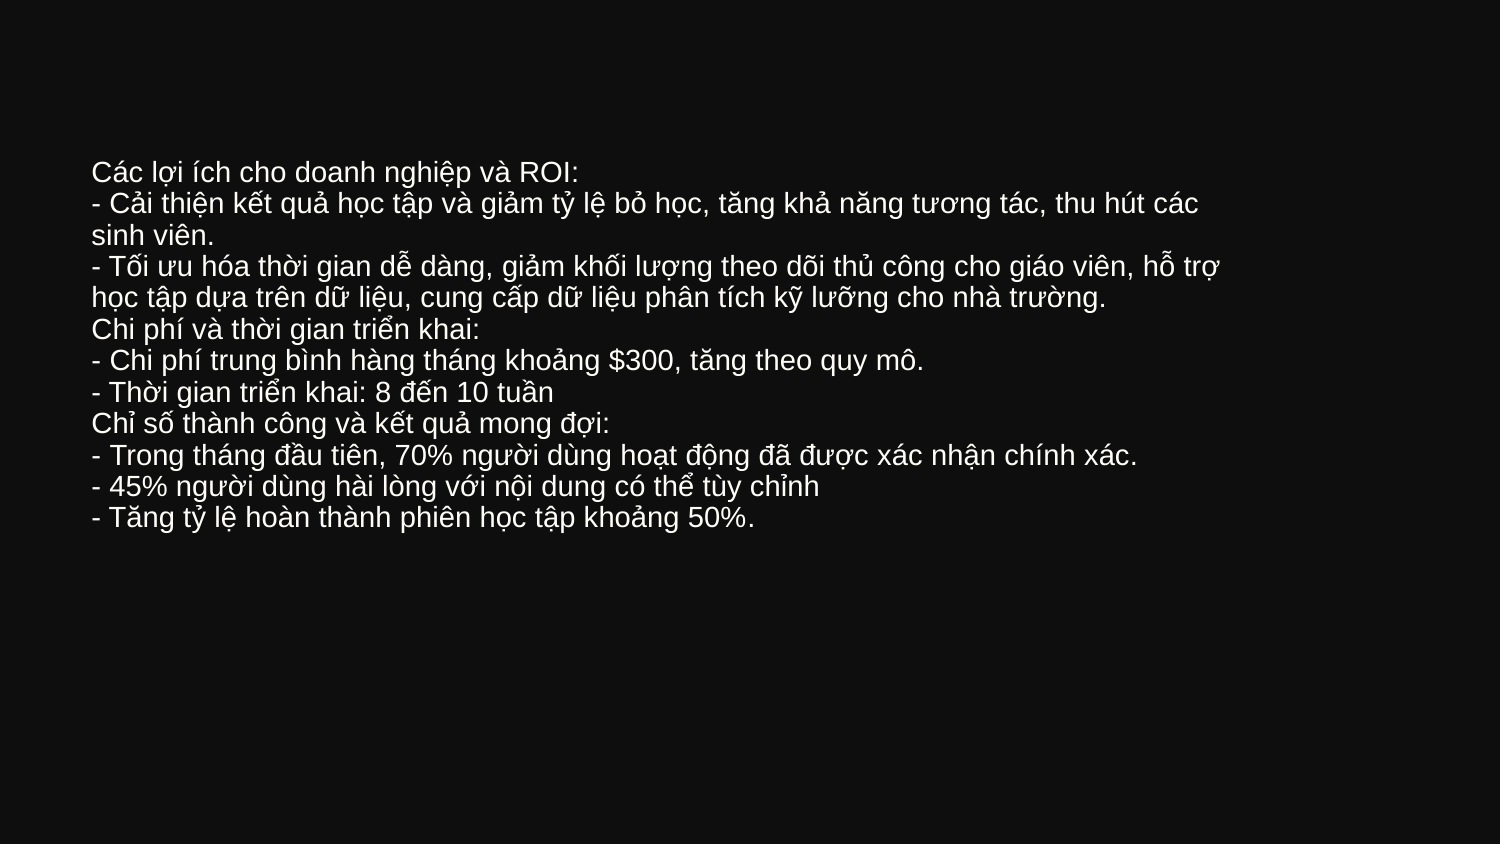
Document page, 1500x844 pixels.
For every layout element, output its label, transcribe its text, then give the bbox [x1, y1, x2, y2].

title Các lợi ích cho doanh nghiệp và ROI: - Cải thiện kết quả học tập và giảm tỷ lệ bỏ học, tăng khả năng tương tác, thu hút các sinh viên. - Tối ưu hóa thời gian dễ dàng, giảm khối lượng theo dõi thủ công cho giáo viên, hỗ trợ học tập dựa trên dữ liệu, cung cấp dữ liệu phân tích kỹ lưỡng cho nhà trường. Chi phí và thời gian triển khai: - Chi phí trung bình hàng tháng khoảng $300, tăng theo quy mô. - Thời gian triển khai: 8 đến 10 tuần Chỉ số thành công và kết quả mong đợi: - Trong tháng đầu tiên, 70% người dùng hoạt động đã được xác nhận chính xác. - 45% người dùng hài lòng với nội dung có thể tùy chỉnh - Tăng tỷ lệ hoàn thành phiên học tập khoảng 50%​. [76, 142, 1268, 691]
